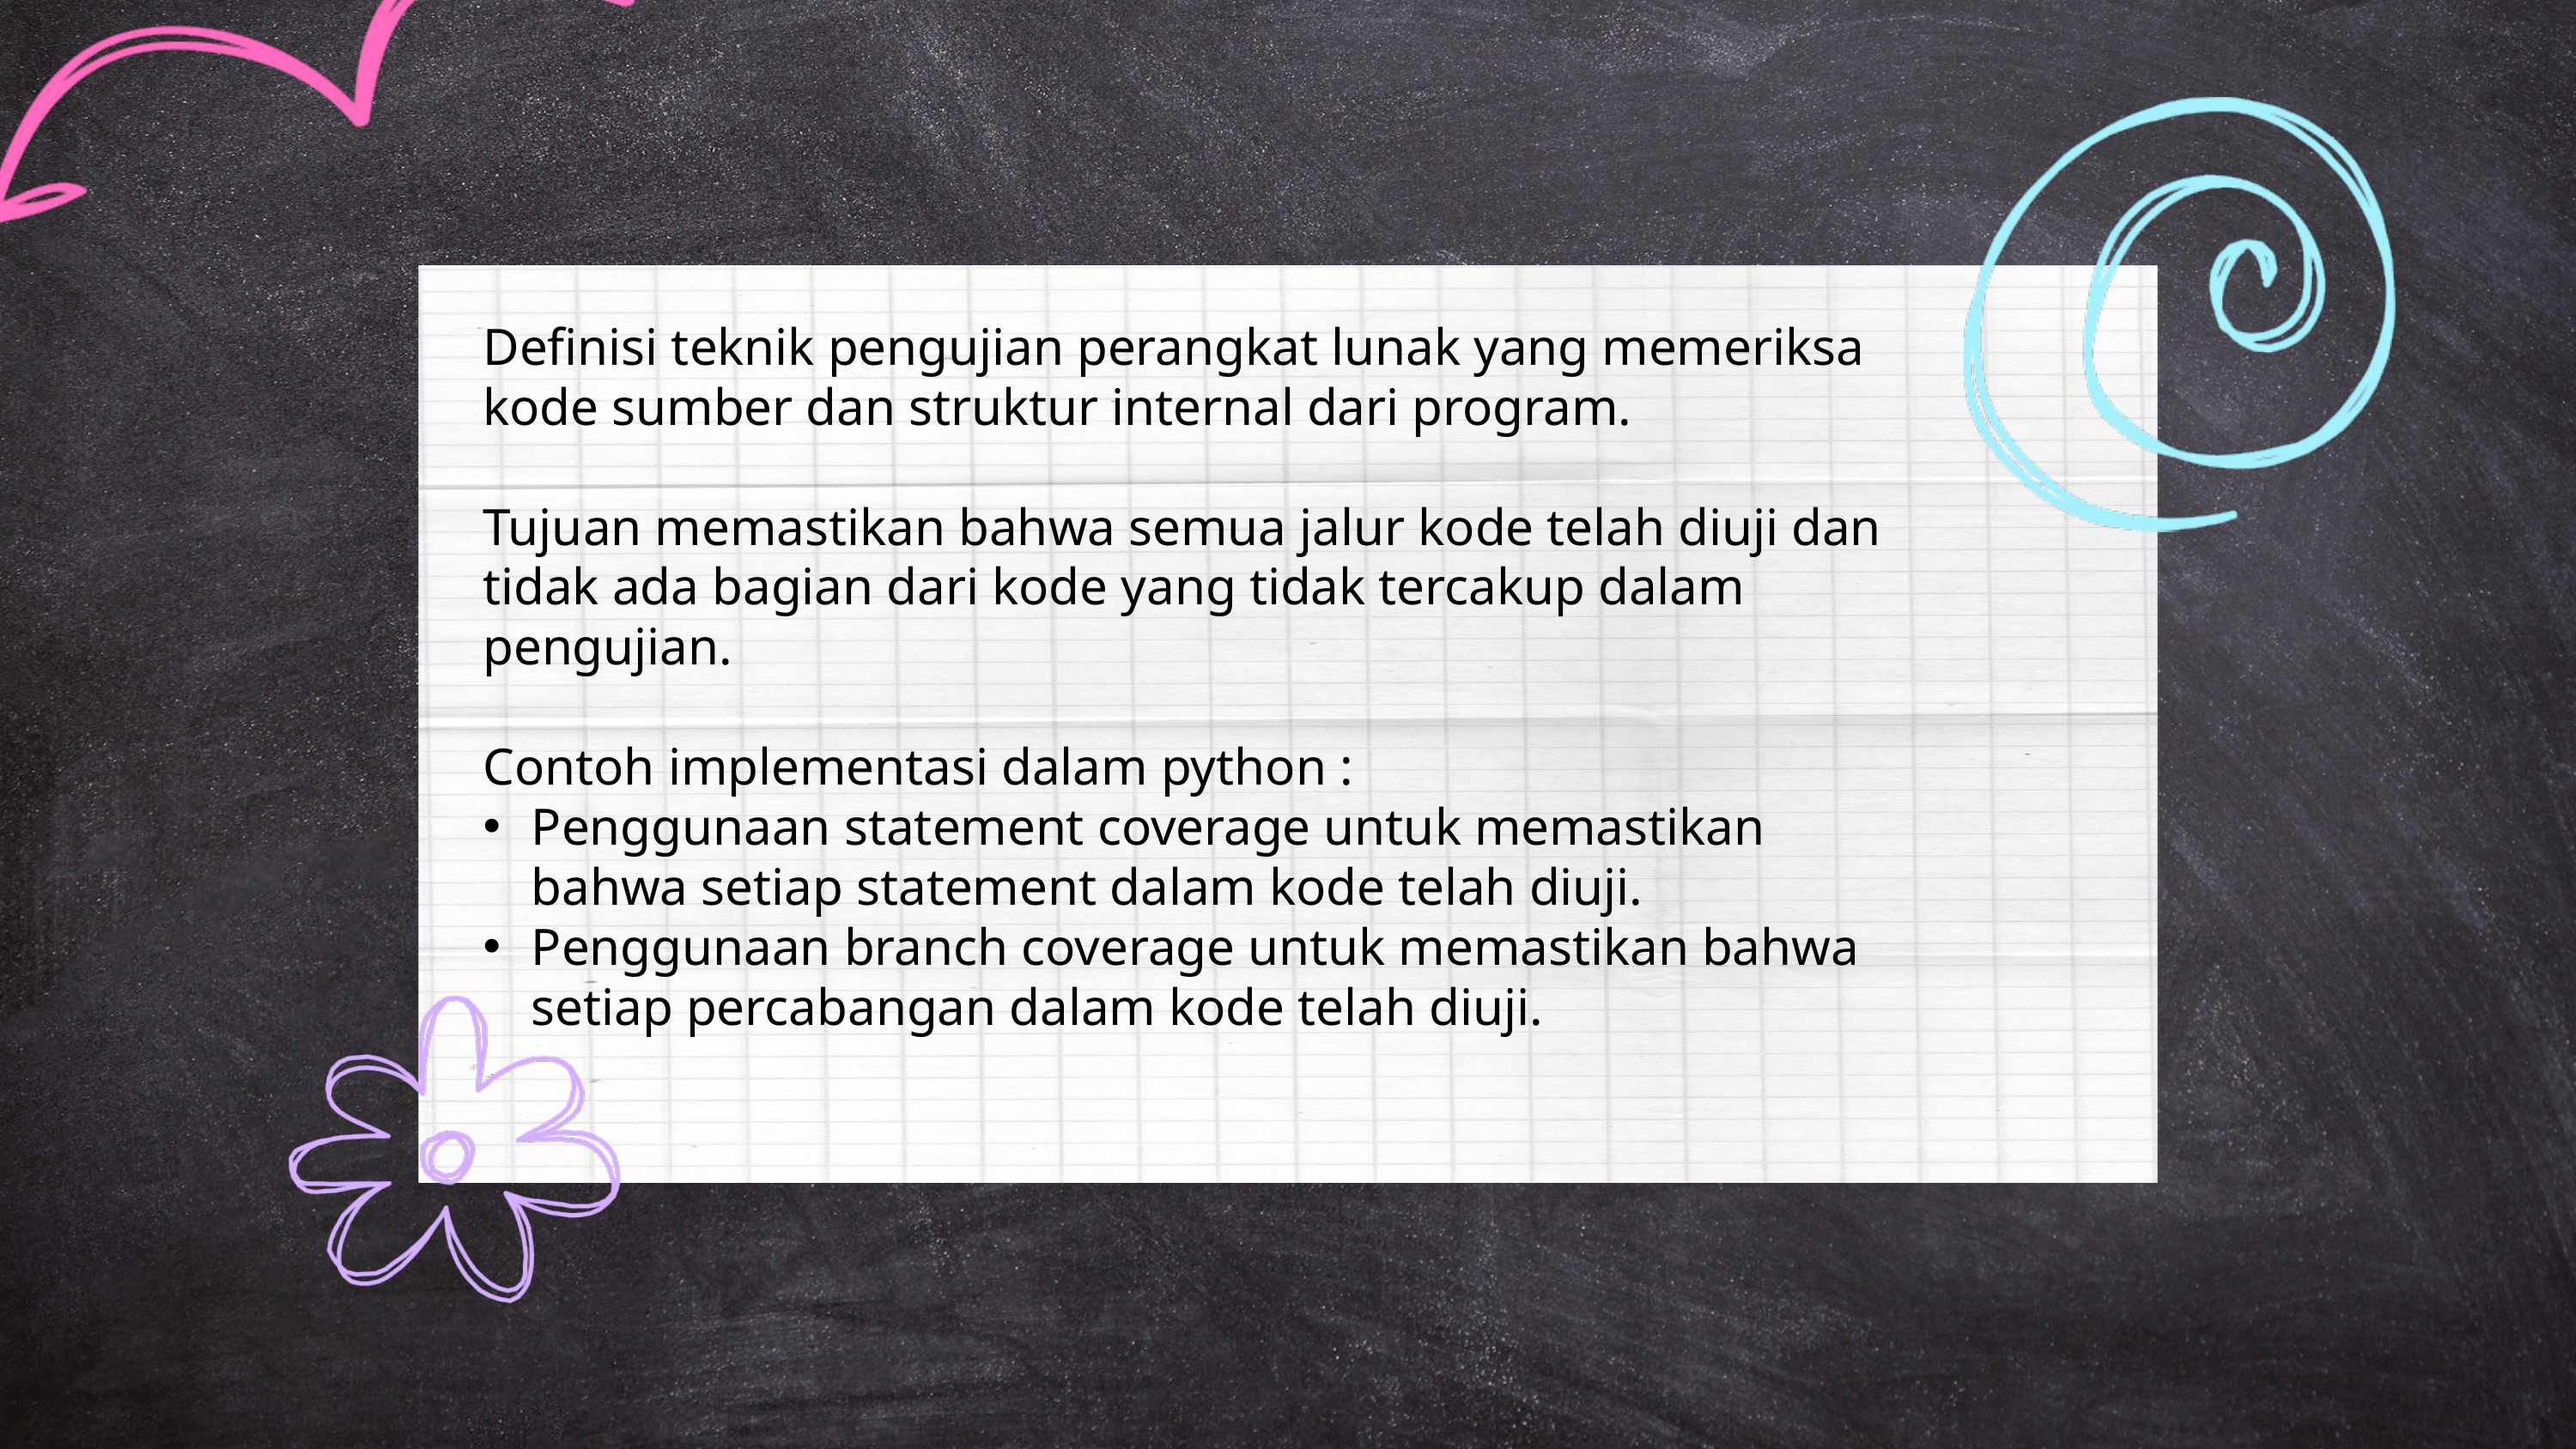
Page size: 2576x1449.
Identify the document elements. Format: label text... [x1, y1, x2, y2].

text_box [1963, 97, 2398, 532]
text_box [418, 265, 2158, 1183]
text_box [0, 0, 638, 226]
text_box [289, 996, 621, 1304]
text_box [0, 0, 2576, 1449]
text_box Definisi teknik pengujian perangkat lunak yang memeriksa kode sumber dan struktur internal dari program. Tujuan memastikan bahwa semua jalur kode telah diuji dan tidak ada bagian dari kode yang tidak tercakup dalam pengujian. Contoh implementasi dalam python : Penggunaan statement coverage untuk memastikan bahwa setiap statement dalam kode telah diuji. Penggunaan branch coverage untuk memastikan bahwa setiap percabangan dalam kode telah diuji. [483, 314, 1904, 1036]
